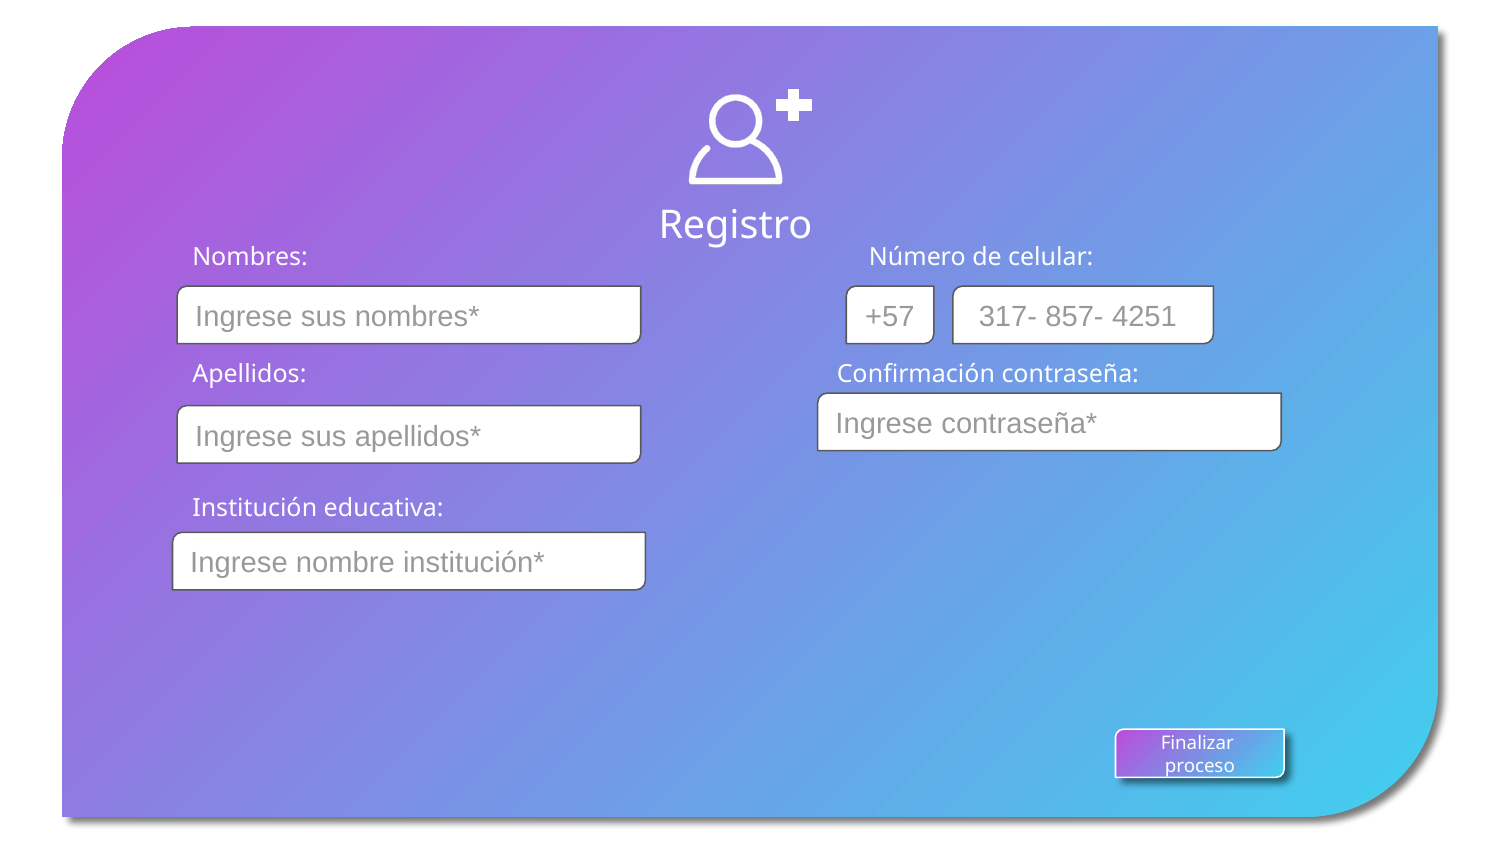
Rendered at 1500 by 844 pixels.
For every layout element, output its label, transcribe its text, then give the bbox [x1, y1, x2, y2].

text_box [793, 89, 812, 121]
text_box [62, 26, 1438, 817]
text_box +57 [846, 286, 934, 342]
text_box Finalizar proceso [1115, 729, 1285, 778]
text_box Apellidos: [177, 342, 346, 403]
text_box Registro [616, 184, 854, 262]
text_box Ingrese sus nombres* [177, 286, 641, 344]
picture [681, 83, 790, 192]
text_box Institución educativa: [177, 476, 676, 537]
text_box Nombres: [177, 225, 359, 286]
text_box Número de celular: [854, 225, 1167, 286]
text_box Confirmación contraseña: [821, 342, 1278, 403]
text_box Ingrese sus apellidos* [177, 405, 641, 464]
text_box 317- 857- 4251 [952, 286, 1214, 342]
text_box Ingrese nombre institución* [172, 532, 646, 590]
text_box Ingrese contraseña* [817, 393, 1282, 451]
